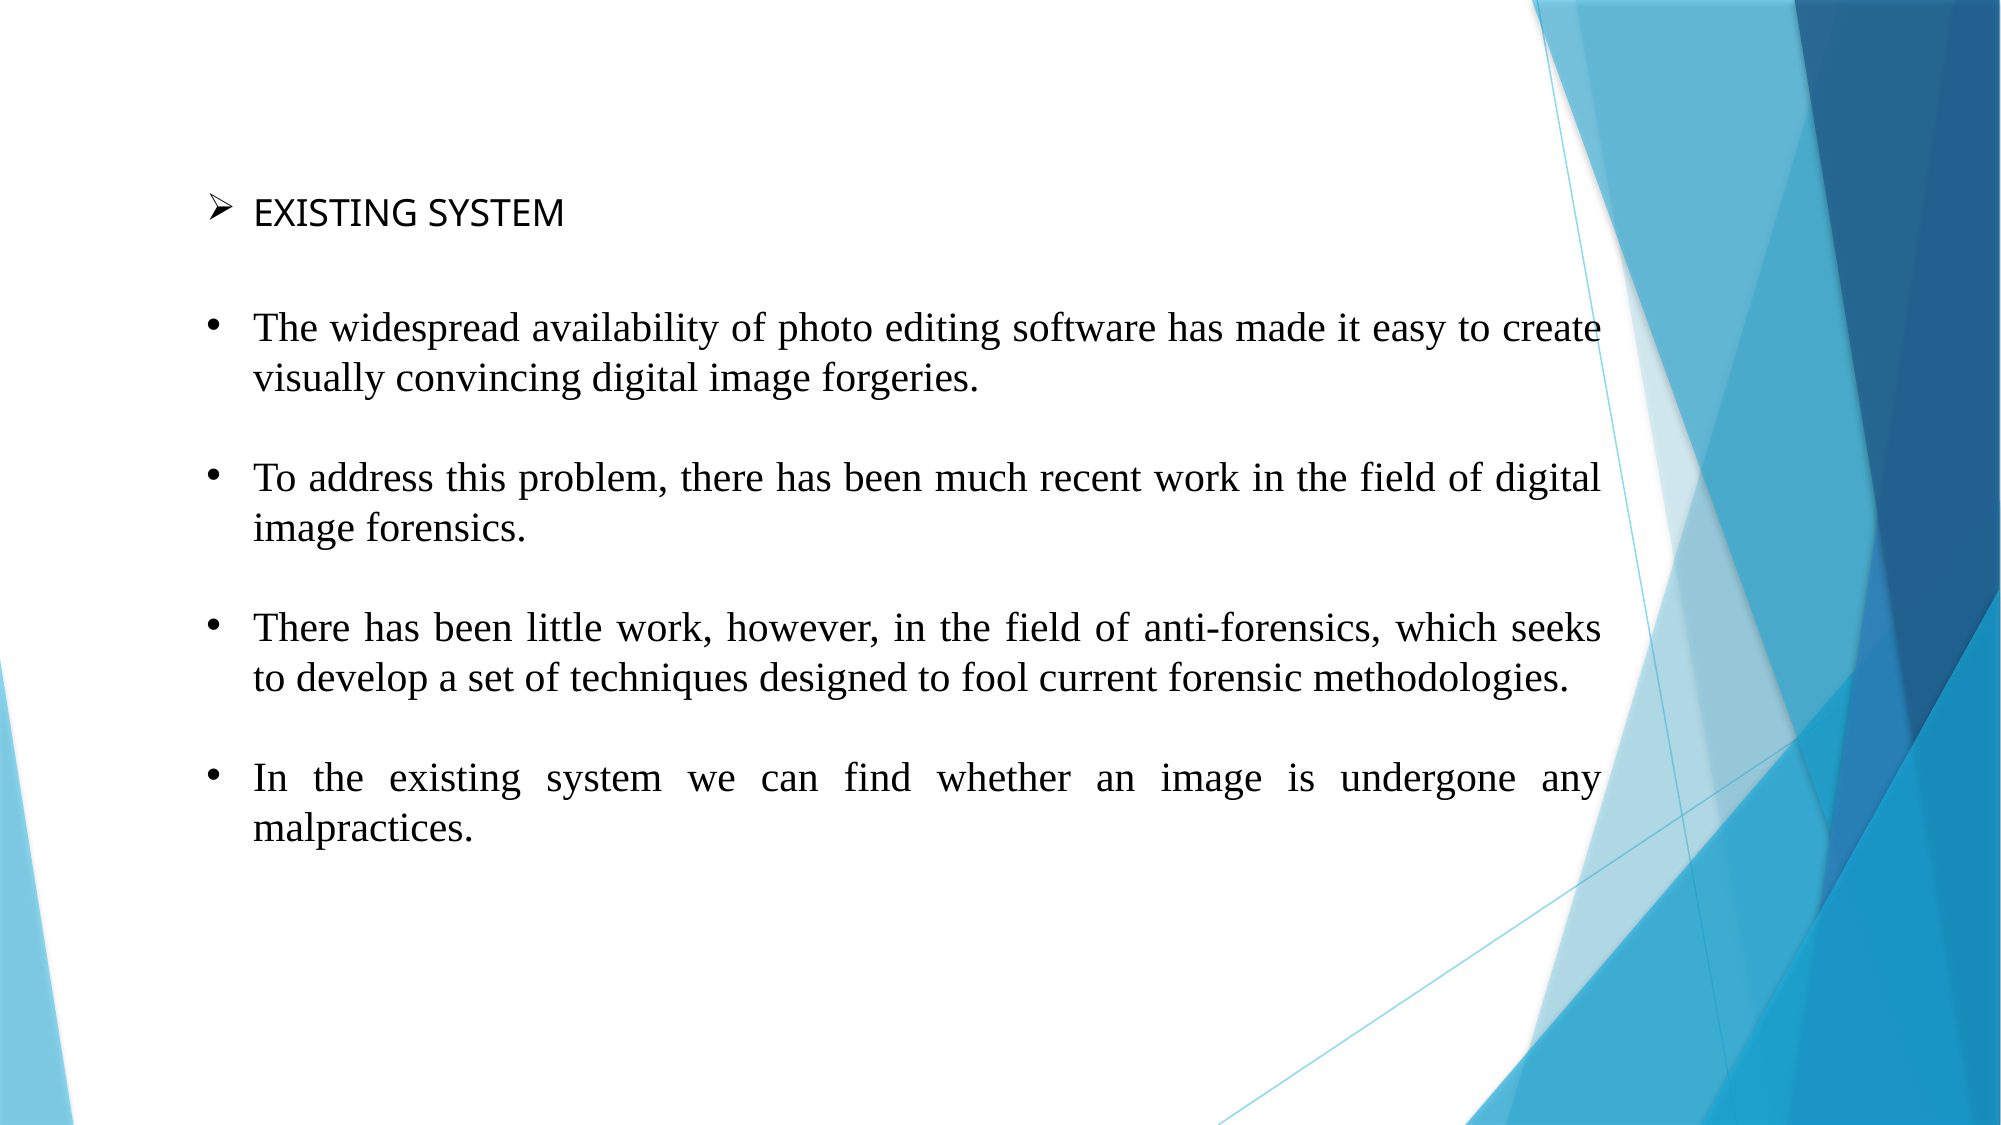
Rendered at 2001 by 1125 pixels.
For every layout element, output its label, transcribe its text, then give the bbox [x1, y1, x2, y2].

text_box The widespread availability of photo editing software has made it easy to create visually convincing digital image forgeries. To address this problem, there has been much recent work in the field of digital image forensics. There has been little work, however, in the field of anti-forensics, which seeks to develop a set of techniques designed to fool current forensic methodologies. In the existing system we can find whether an image is undergone any malpractices. [191, 292, 1618, 908]
text_box EXISTING SYSTEM [191, 181, 689, 242]
